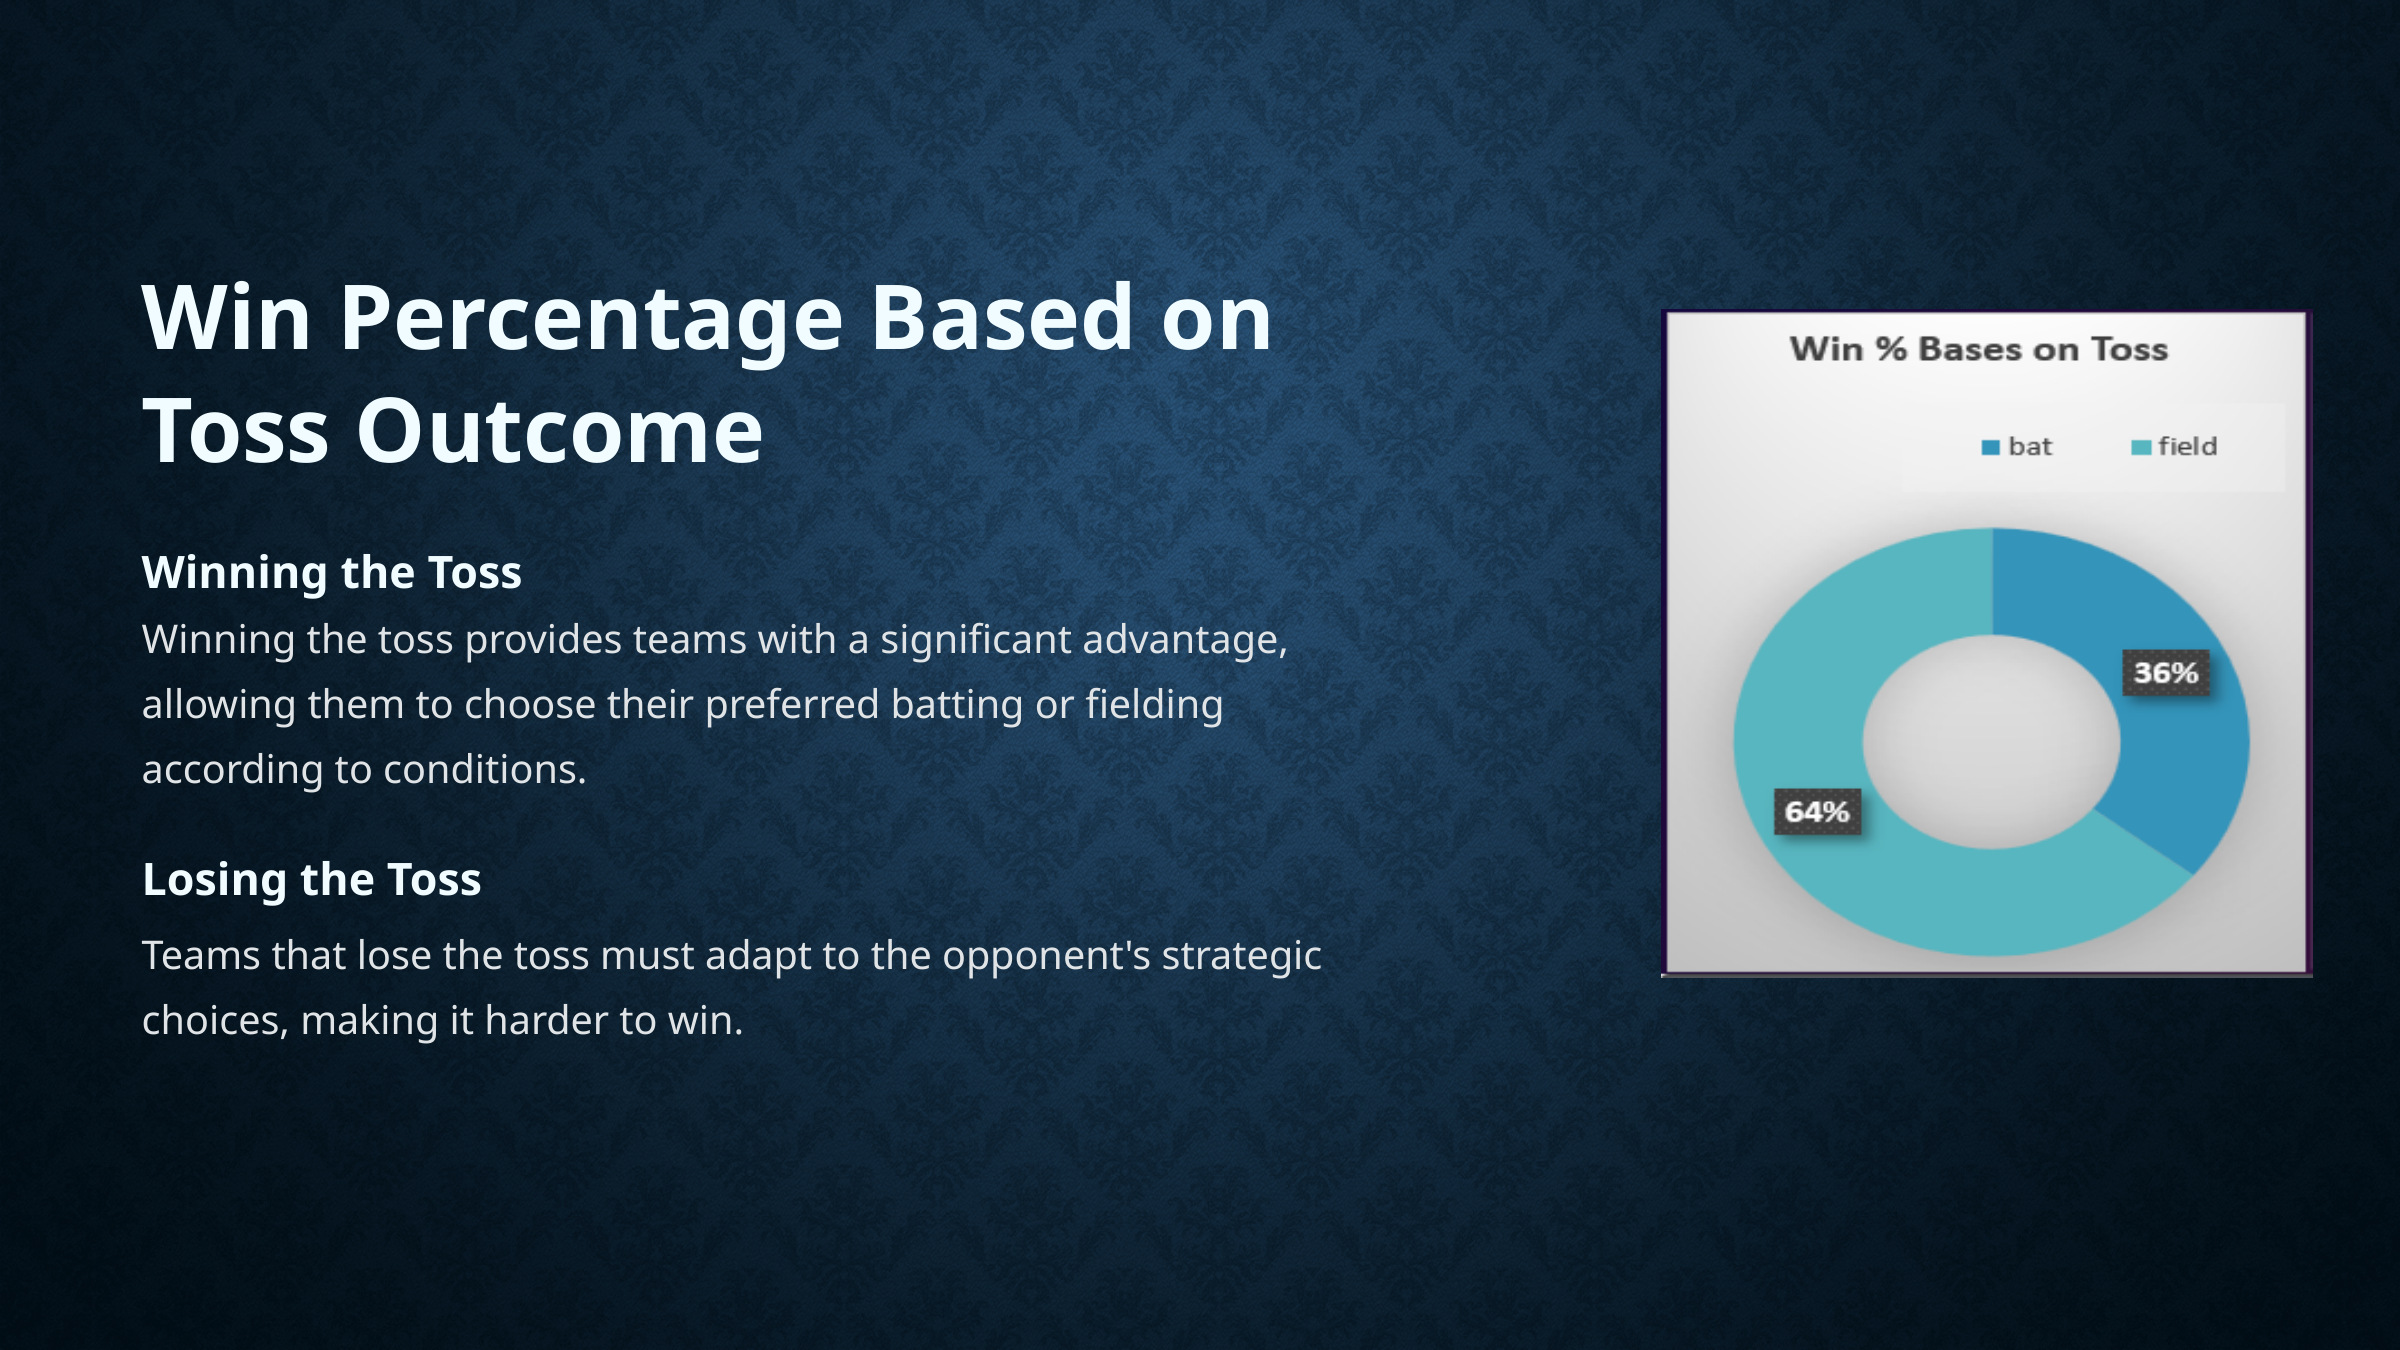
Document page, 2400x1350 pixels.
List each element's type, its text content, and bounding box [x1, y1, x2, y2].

text_box Winning the toss provides teams with a significant advantage, allowing them to choose their preferred batting or fielding according to conditions. [141, 597, 1359, 788]
text_box Winning the Toss [141, 540, 592, 597]
text_box Teams that lose the toss must adapt to the opponent's strategic choices, making it harder to win. [141, 912, 1359, 1043]
text_box Win Percentage Based on Toss Outcome [141, 255, 1359, 481]
picture [1660, 308, 2313, 979]
text_box Losing the Toss [141, 848, 592, 905]
